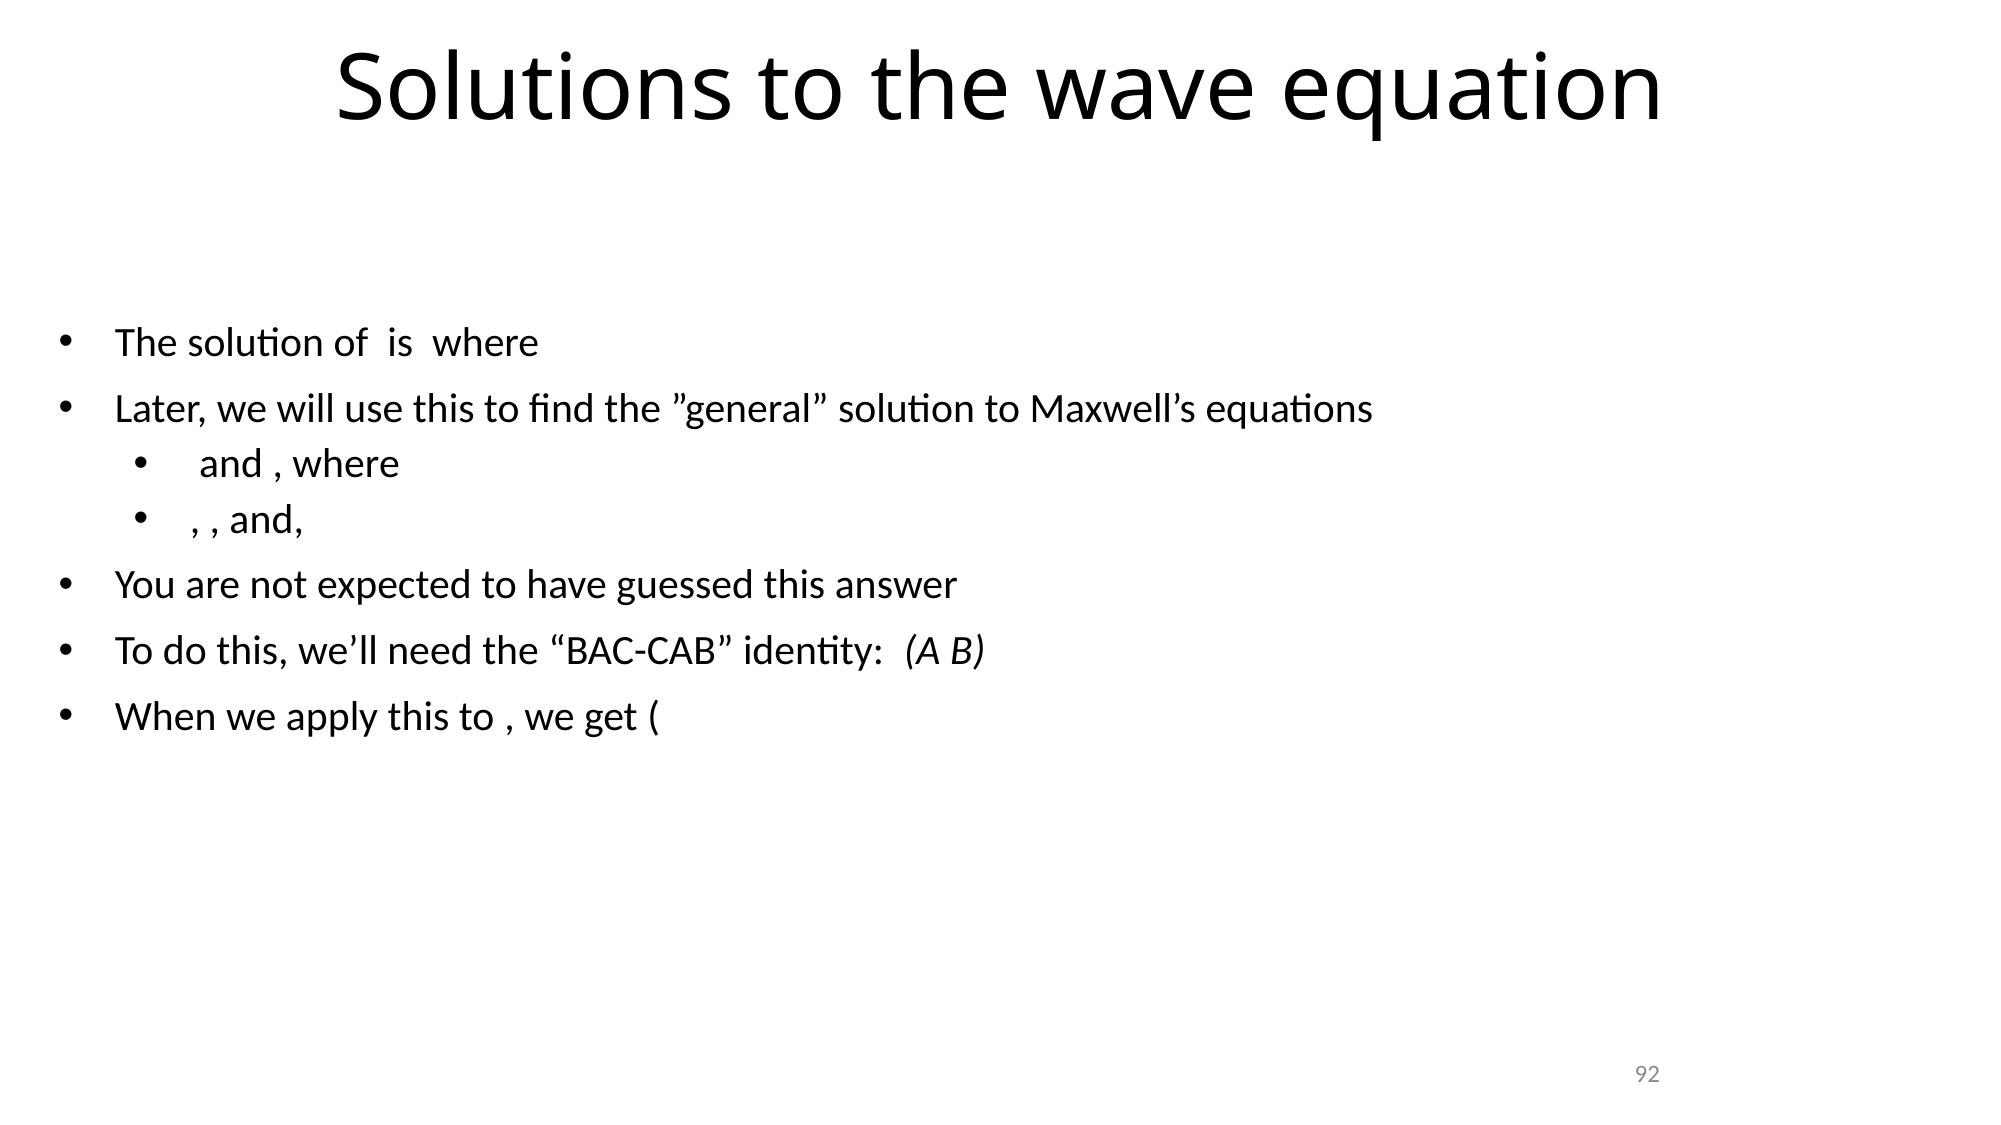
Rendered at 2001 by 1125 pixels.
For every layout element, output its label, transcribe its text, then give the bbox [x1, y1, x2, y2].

slide_number 92 [1325, 1042, 1675, 1103]
title Solutions to the wave equation [43, 18, 1959, 162]
